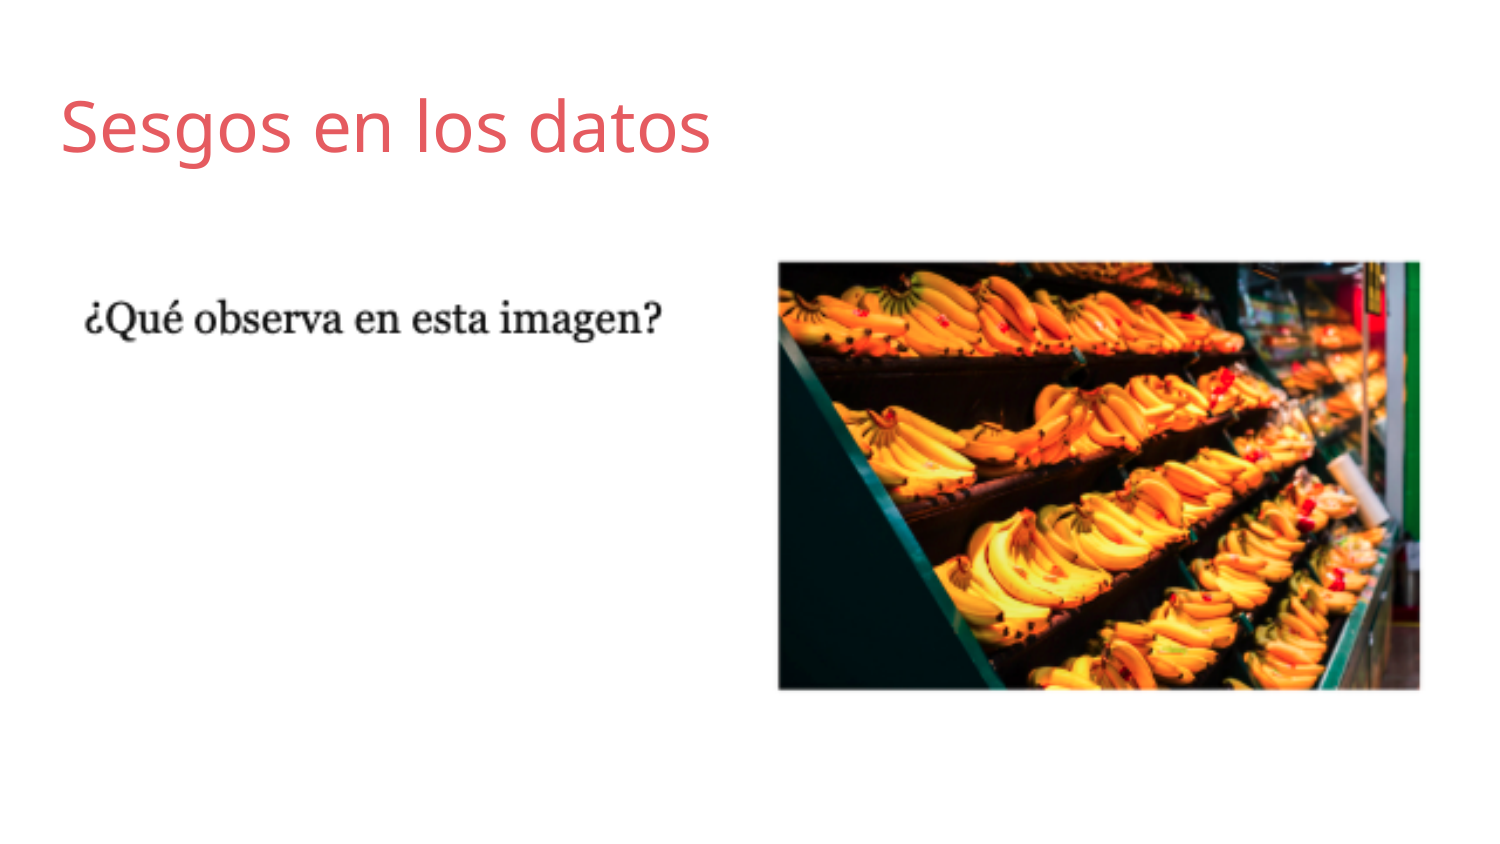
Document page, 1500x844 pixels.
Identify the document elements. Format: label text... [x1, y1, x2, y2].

title Sesgos en los datos [45, 57, 913, 180]
picture [6, 181, 1500, 738]
